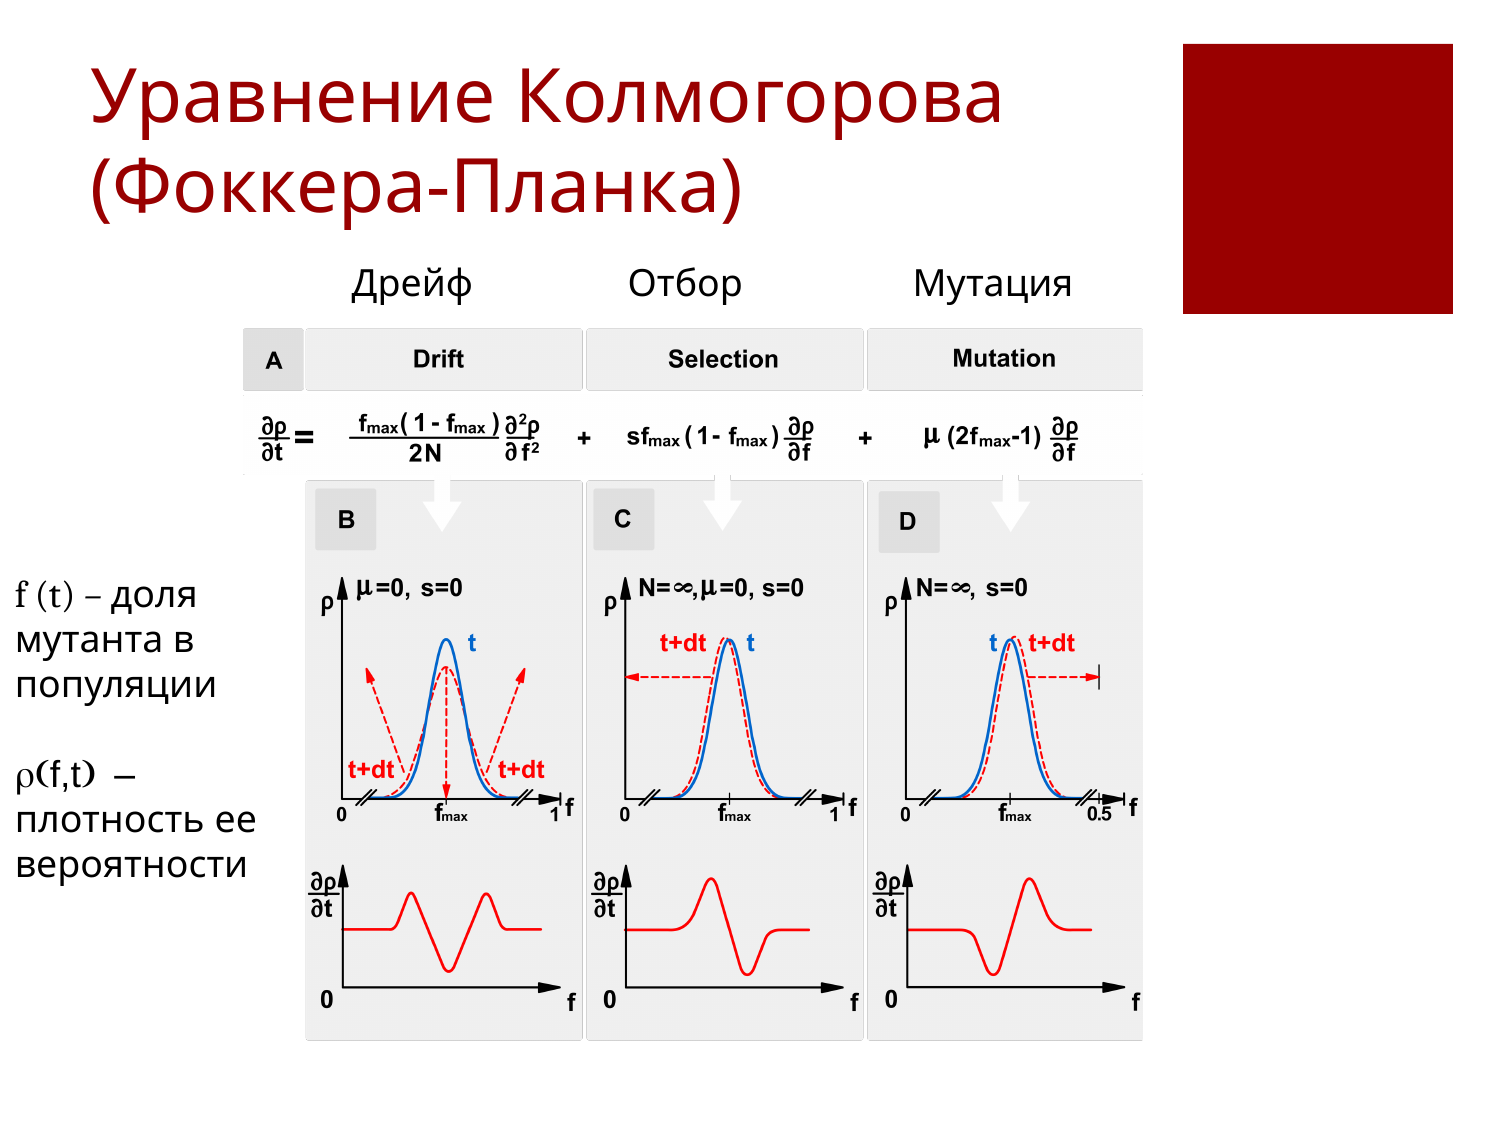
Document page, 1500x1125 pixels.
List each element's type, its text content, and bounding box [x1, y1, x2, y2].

text_box Отбор [612, 251, 758, 312]
text_box f (t) – доля мутанта в популяции r(f,t) – плотность ее вероятности [0, 562, 243, 893]
text_box Мутация [897, 251, 1089, 312]
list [243, 327, 1144, 1042]
text_box Дрейф [336, 251, 489, 312]
title Уравнение Колмогорова (Фоккера-Планка) [75, 47, 1143, 236]
